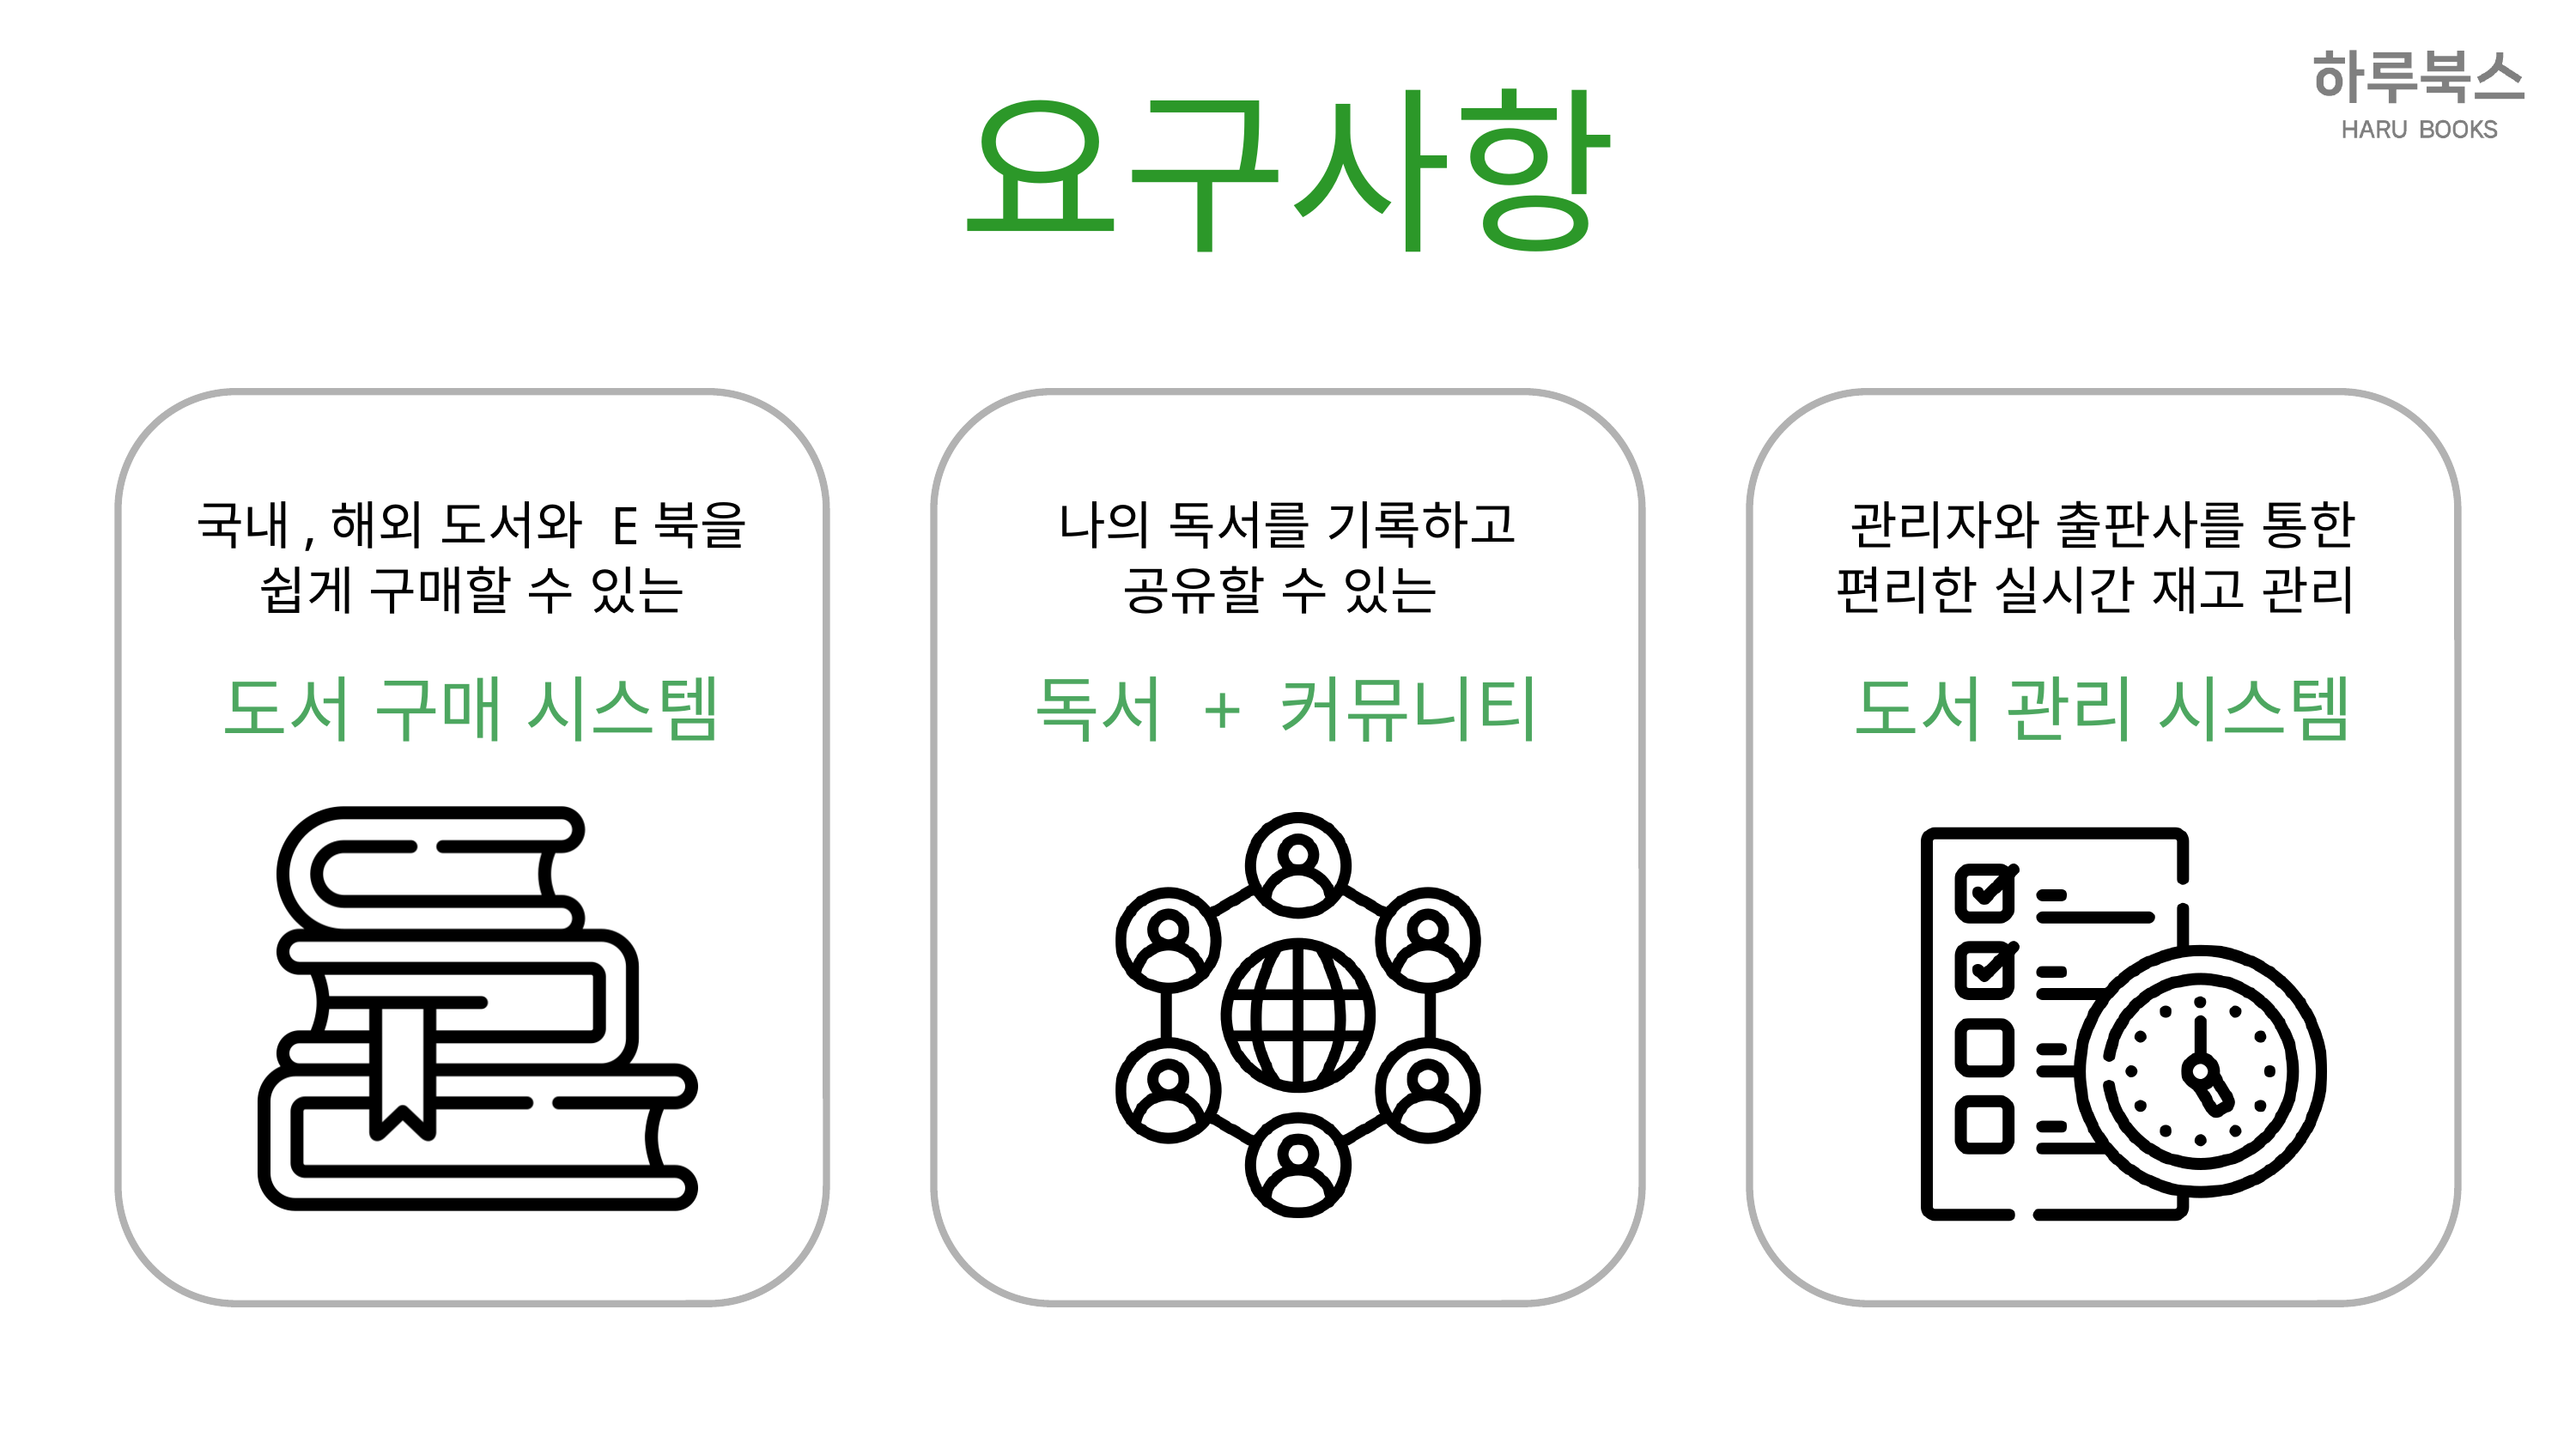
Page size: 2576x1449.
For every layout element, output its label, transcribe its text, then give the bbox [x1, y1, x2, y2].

text_box 나의 독서를 기록하고 공유할 수 있는 독서 + 커뮤니티 [932, 390, 1644, 1306]
text_box 요구사항 [392, 58, 2184, 274]
picture [257, 788, 698, 1229]
picture [2221, 37, 2576, 142]
text_box 국내,해외 도서와 E북을 쉽게 구매할 수 있는 도서 구매 시스템 [116, 390, 828, 1306]
picture [1094, 811, 1501, 1219]
text_box 관리자와 출판사를 통한 편리한 실시간 재고 관리 도서 관리 시스템 [1747, 390, 2460, 1306]
picture [1920, 820, 2328, 1228]
